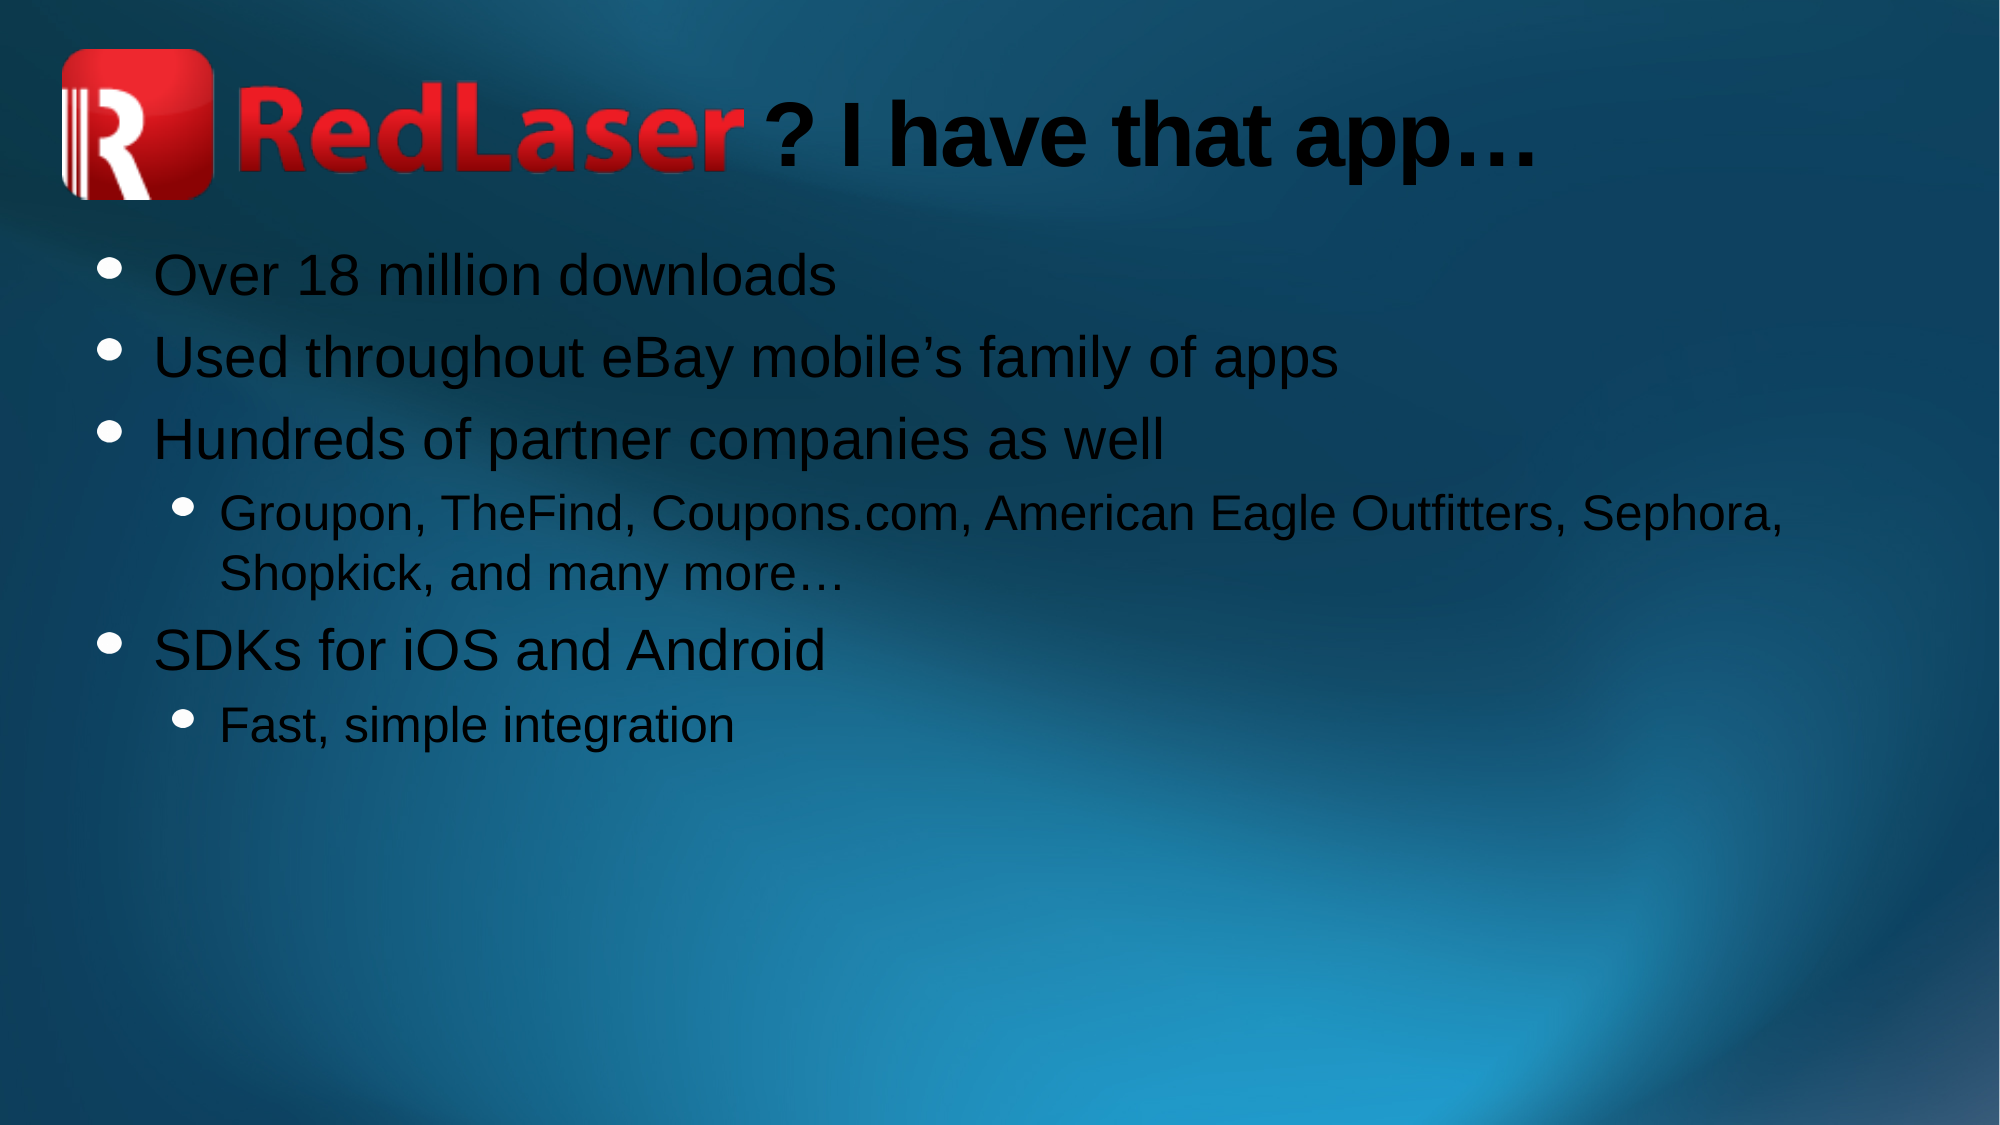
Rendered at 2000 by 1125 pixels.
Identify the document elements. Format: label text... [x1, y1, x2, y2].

list Over 18 million downloads Used throughout eBay mobile’s family of apps Hundreds of partner companies as well Groupon, TheFind, Coupons.com, American Eagle Outfitters, Sephora, Shopkick, and many more… SDKs for iOS and Android Fast, simple integration [97, 237, 1875, 1089]
title ? I have that app… [762, 75, 1825, 237]
picture [0, 0, 2000, 1125]
